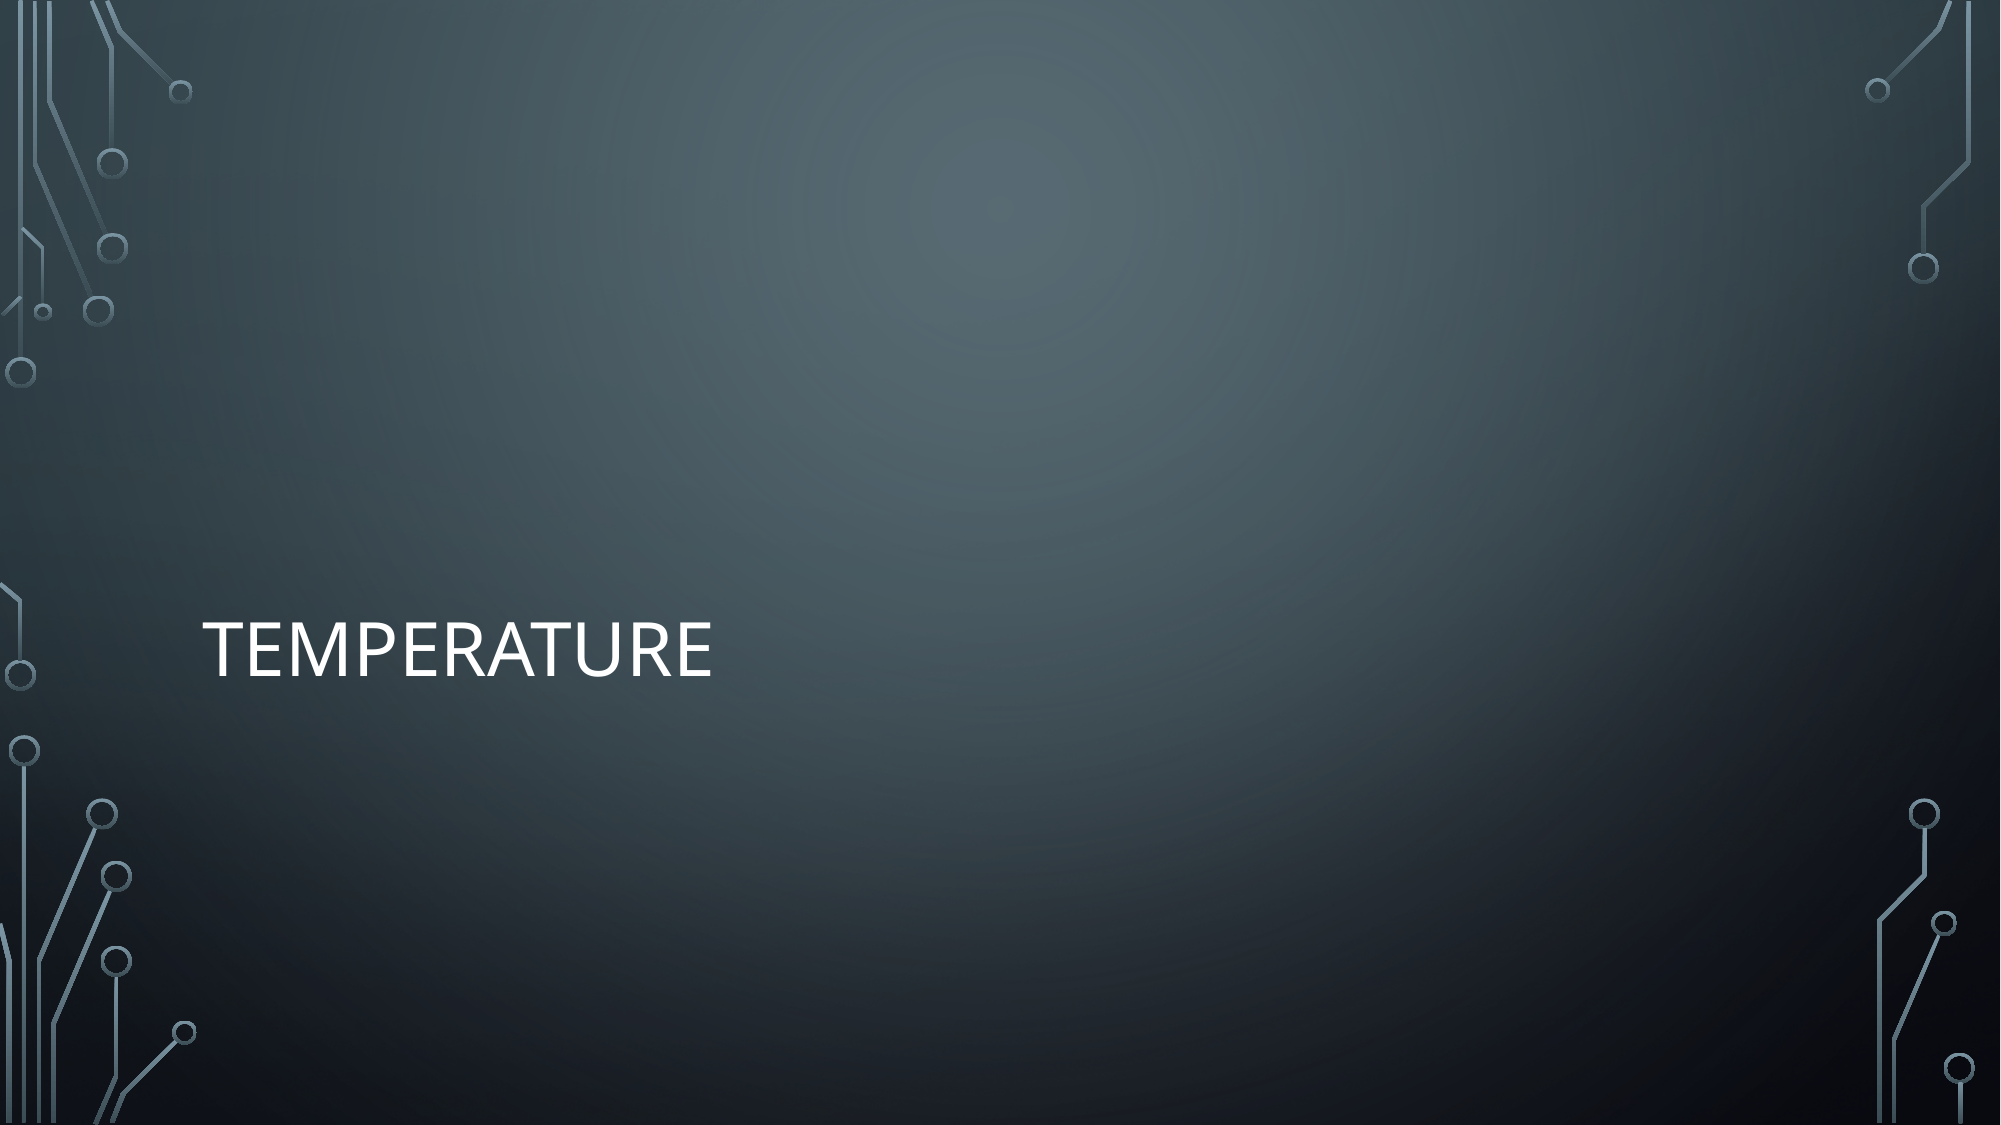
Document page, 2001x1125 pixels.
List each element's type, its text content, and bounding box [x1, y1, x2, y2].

title temperature [187, 232, 1813, 701]
